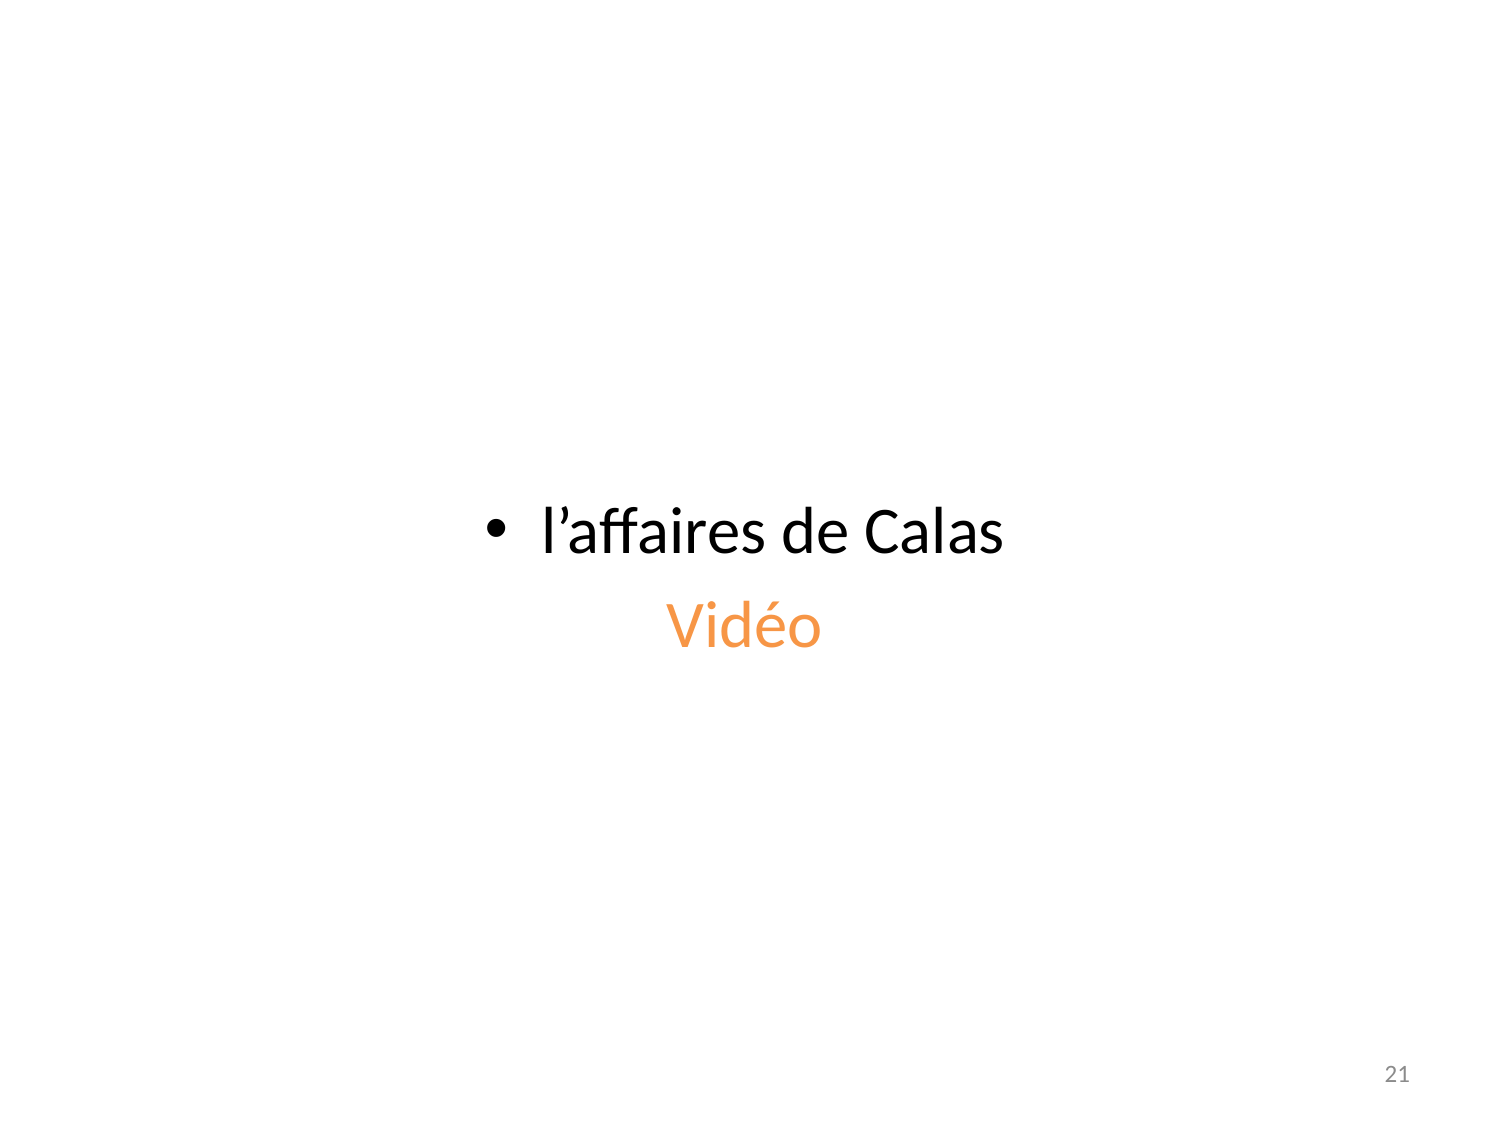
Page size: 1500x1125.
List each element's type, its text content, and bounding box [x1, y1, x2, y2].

list l’affaires de Calas Vidéo [64, 479, 1425, 1005]
slide_number 21 [1074, 1042, 1425, 1103]
